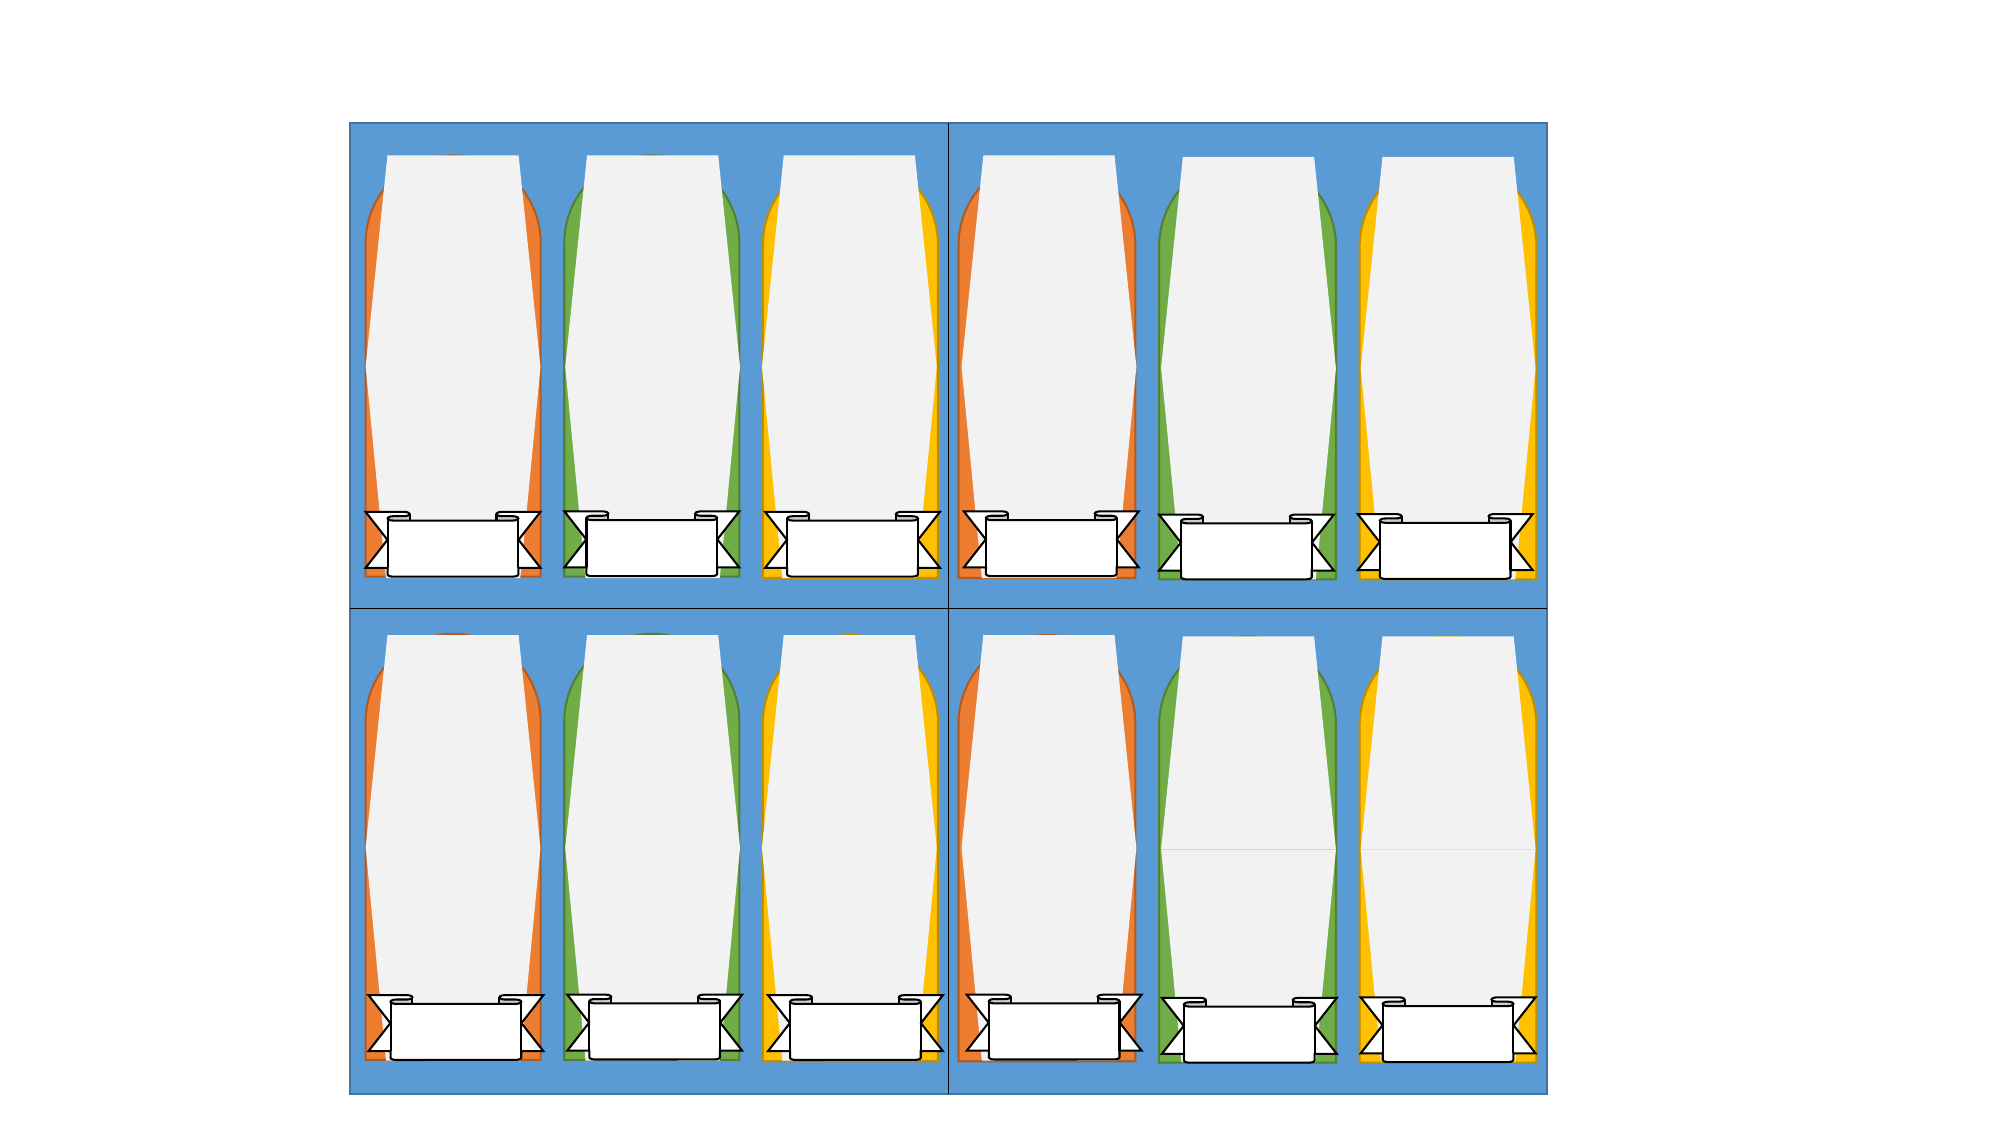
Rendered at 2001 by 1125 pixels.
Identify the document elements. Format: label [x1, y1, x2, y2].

text_box [937, 994, 945, 1005]
text_box [1137, 1043, 1144, 1052]
text_box [937, 562, 943, 569]
text_box [1161, 636, 1336, 1062]
text_box [349, 122, 1548, 1095]
text_box [957, 220, 1137, 580]
text_box [365, 155, 541, 579]
text_box [761, 1053, 940, 1063]
text_box [961, 635, 1137, 1061]
text_box [565, 635, 741, 1061]
text_box [1360, 636, 1536, 1062]
text_box [761, 569, 940, 580]
text_box [957, 698, 1137, 1063]
text_box [565, 155, 741, 579]
text_box [937, 1041, 945, 1053]
text_box [1360, 156, 1536, 580]
text_box [761, 155, 937, 579]
text_box [1158, 572, 1183, 581]
text_box [761, 635, 937, 1061]
text_box [1161, 156, 1336, 580]
text_box [365, 635, 541, 1061]
text_box [937, 510, 943, 518]
text_box [1137, 993, 1144, 1003]
text_box [961, 155, 1137, 579]
text_box [1158, 702, 1185, 1064]
